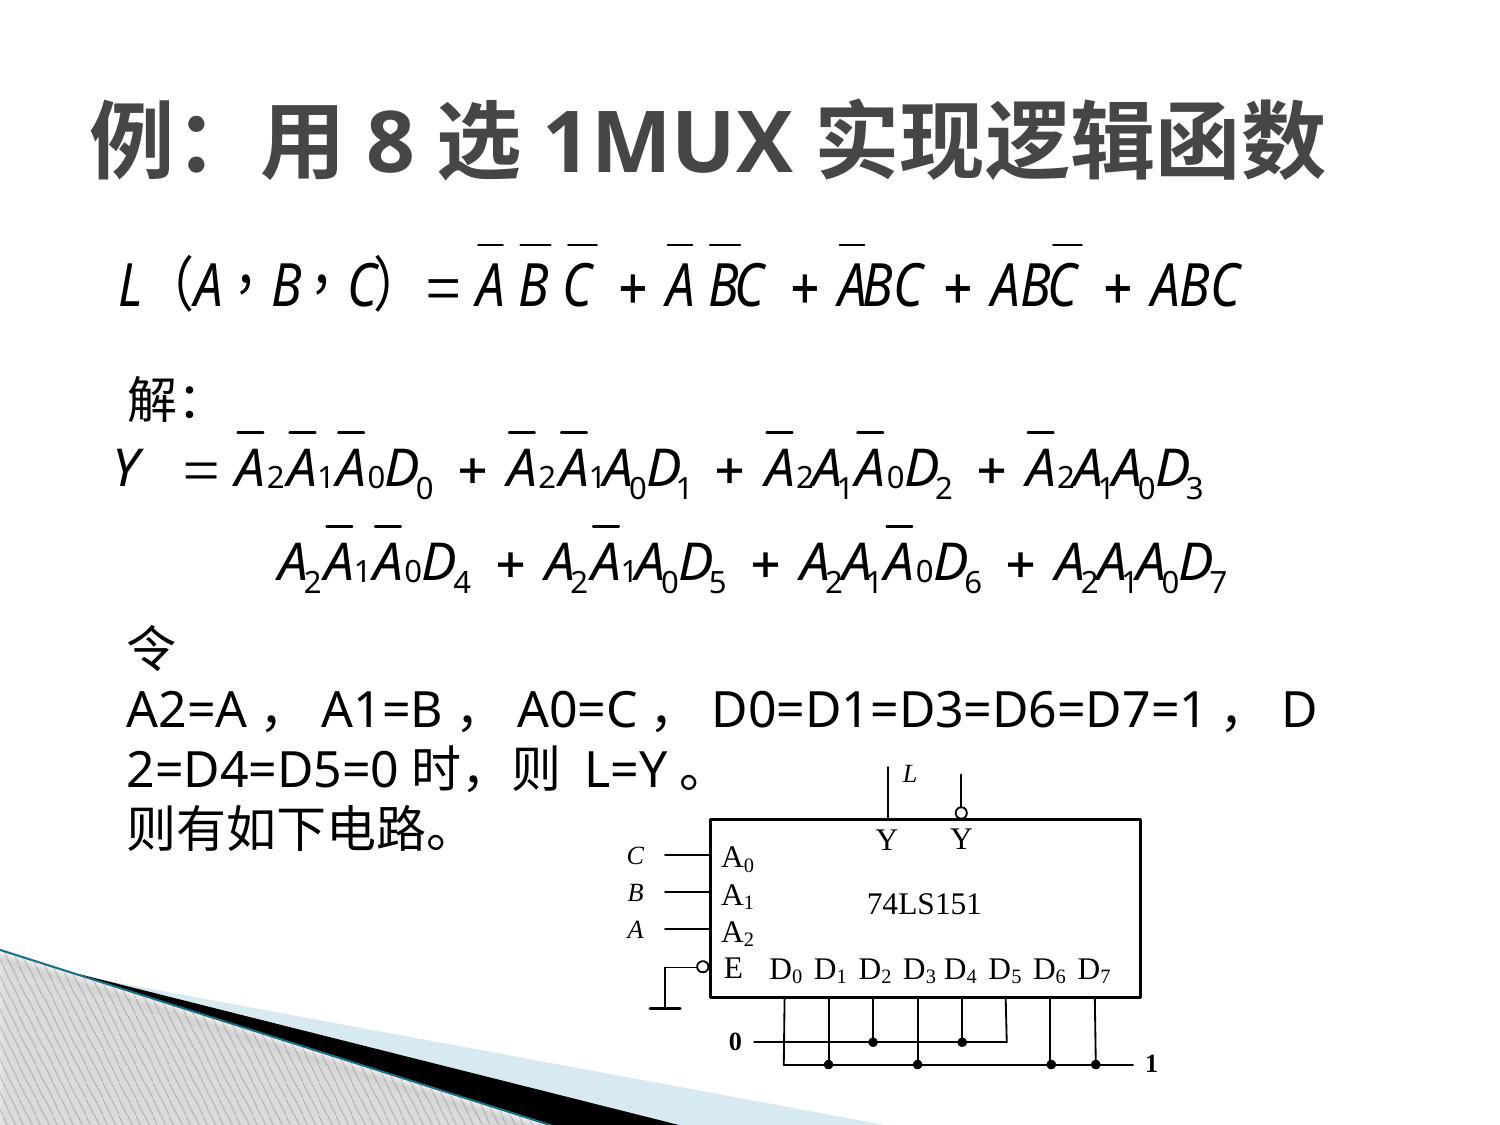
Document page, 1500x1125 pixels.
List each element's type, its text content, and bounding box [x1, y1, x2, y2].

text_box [111, 231, 1247, 327]
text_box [608, 751, 1176, 1093]
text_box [111, 420, 1235, 605]
title 例：用8选1MUX实现逻辑函数 [75, 45, 1425, 233]
text_box 令A2=A，A1=B，A0=C，D0=D1=D3=D6=D7=1，D2=D4=D5=0时，则 L=Y。 则有如下电路。 [112, 609, 1341, 865]
text_box 解： [112, 361, 243, 420]
